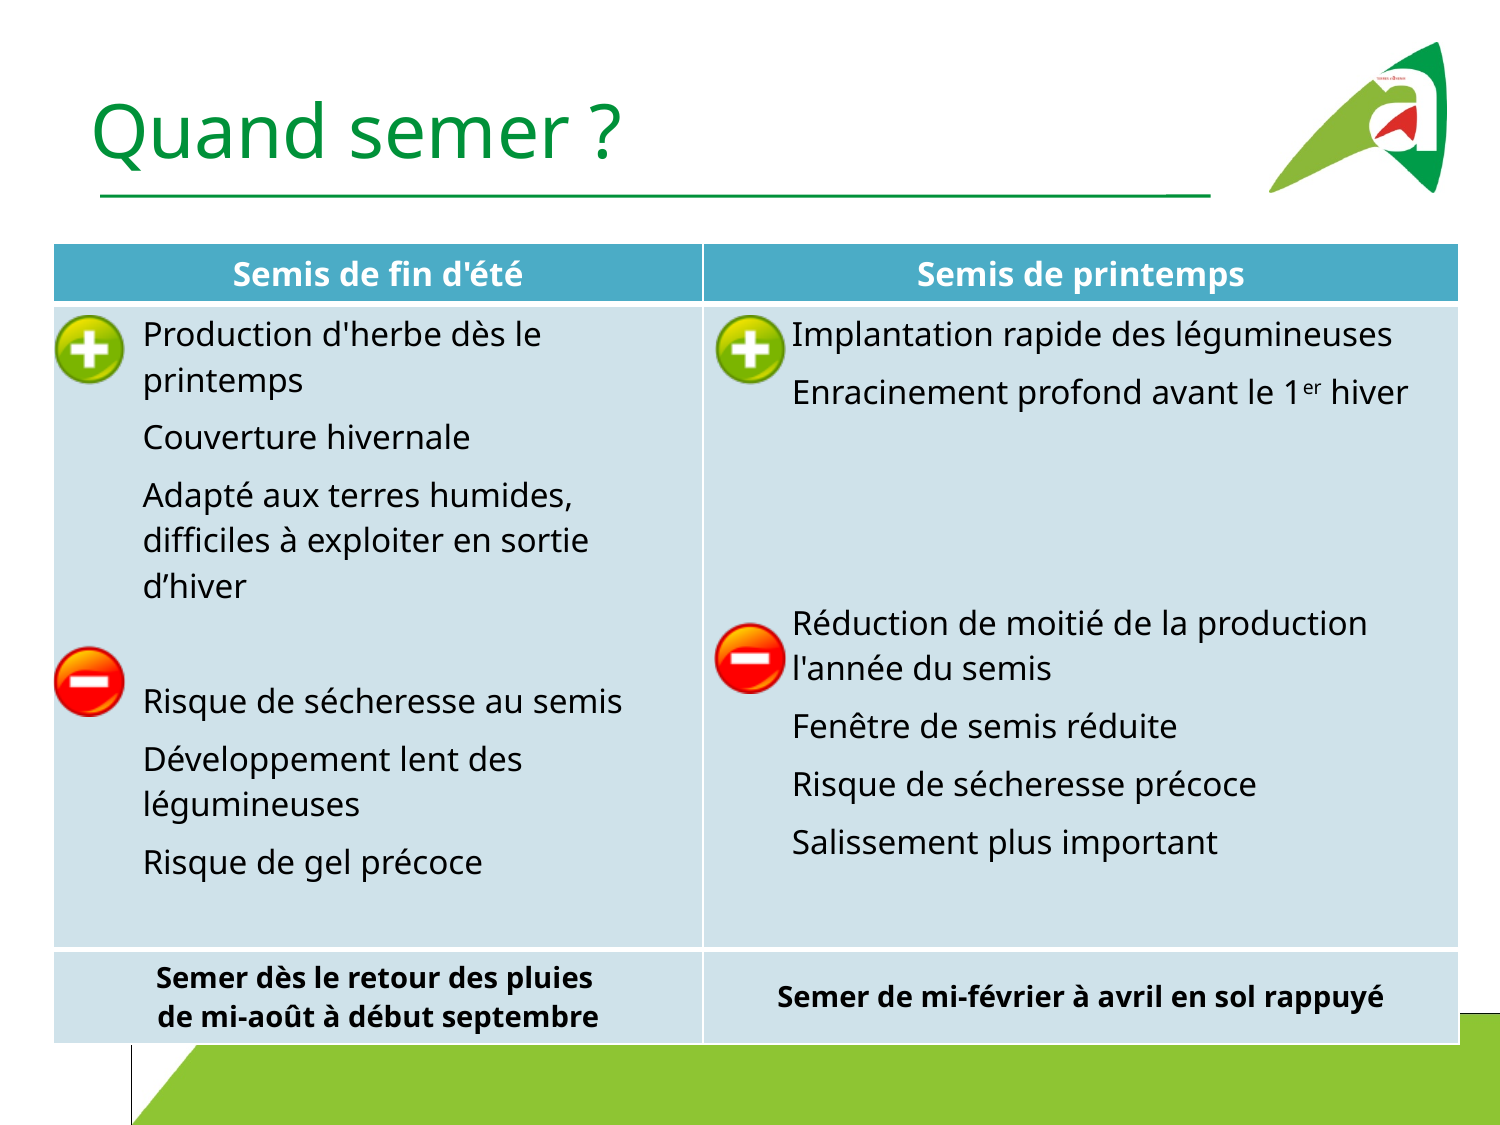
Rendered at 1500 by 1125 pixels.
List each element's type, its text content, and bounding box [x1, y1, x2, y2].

picture [54, 314, 126, 386]
table_header Semis de fin d'été [54, 244, 702, 301]
picture [714, 314, 787, 386]
picture [131, 1013, 1500, 1125]
table_header Semis de printemps [704, 244, 1458, 301]
table_cell Production d'herbe dès le printemps Couverture hivernale Adapté aux terres humides, difficiles à exploiter en sortie d’hiver Risque de sécheresse au semis Développement lent des légumineuses Risque de gel précoce [54, 307, 702, 947]
table_cell Implantation rapide des légumineuses Enracinement profond avant le 1er hiver Réduction de moitié de la production l'année du semis Fenêtre de semis réduite Risque de sécheresse précoce Salissement plus important [704, 307, 1458, 947]
title Quand semer ? [75, 50, 1350, 209]
table_cell Semer dès le retour des pluies de mi-août à début septembre [54, 952, 702, 1043]
picture [713, 621, 787, 694]
table_cell Semer de mi-février à avril en sol rappuyé [704, 952, 1458, 1043]
picture [53, 644, 126, 718]
picture [1269, 42, 1447, 193]
